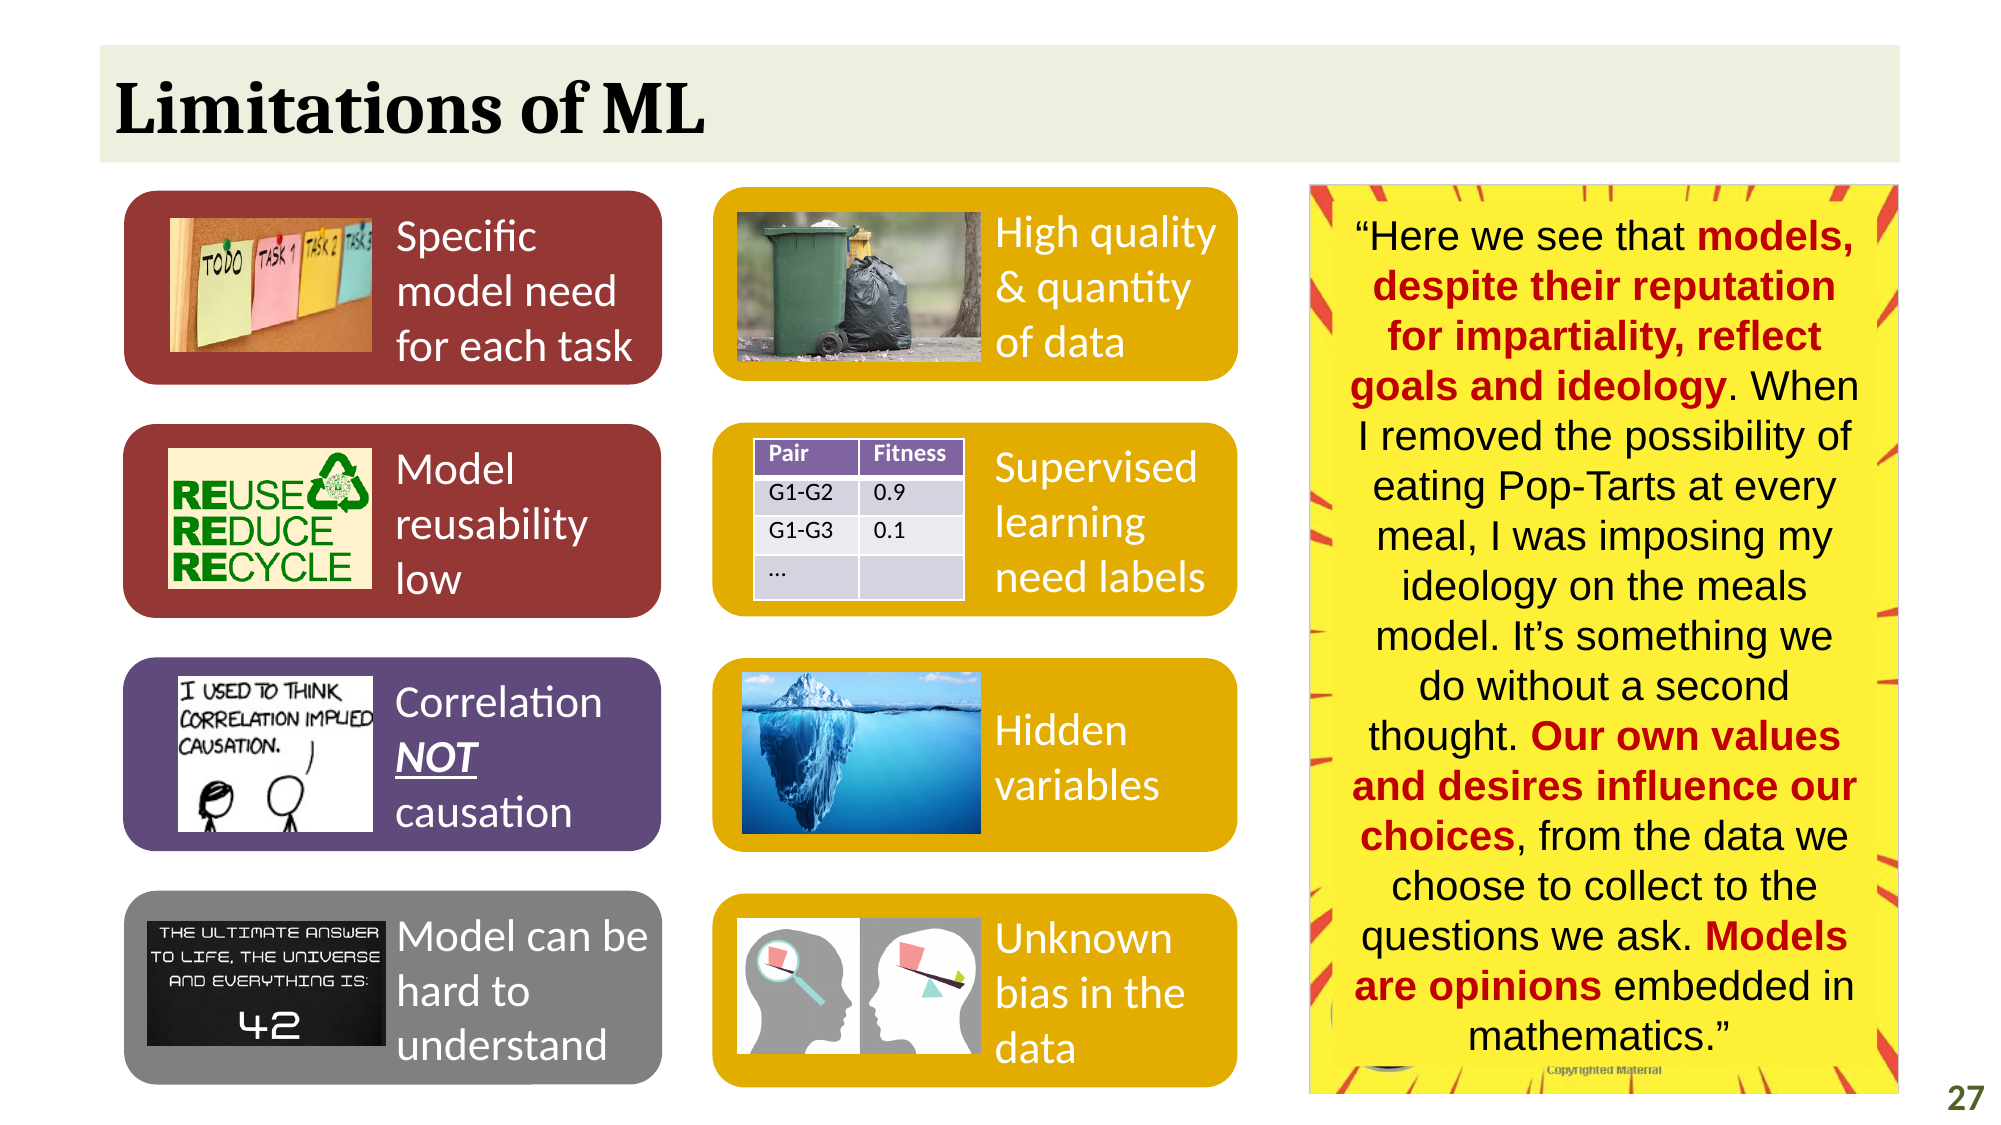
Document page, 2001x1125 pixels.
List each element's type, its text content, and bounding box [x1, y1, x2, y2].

text_box Model can be hard to understand [122, 888, 665, 1087]
table_cell 0.1 [860, 517, 963, 554]
picture [1309, 184, 1901, 1094]
picture [170, 217, 373, 352]
text_box Supervised learning need labels [710, 420, 1240, 619]
picture [737, 917, 981, 1055]
picture [737, 212, 981, 363]
text_box High quality & quantity of data [710, 184, 1241, 384]
text_box Unknown bias in the data [710, 891, 1240, 1090]
table_cell 0.9 [860, 481, 963, 515]
text_box Specific model need for each task [122, 188, 665, 387]
title Limitations of ML [99, 44, 1901, 163]
table_cell G1-G2 [755, 481, 858, 515]
table_header Fitness [860, 440, 963, 475]
picture [147, 920, 386, 1046]
slide_number 27 [1899, 1065, 2000, 1125]
table_cell G1-G3 [755, 517, 858, 554]
table_header Pair [755, 440, 858, 475]
text_box Correlation NOT causation [120, 655, 664, 854]
table_cell [860, 556, 963, 599]
text_box Model reusability low [120, 421, 664, 620]
picture [177, 676, 374, 833]
table_cell … [755, 556, 858, 599]
text_box Hidden variables [710, 656, 1240, 855]
picture [168, 447, 373, 590]
picture [742, 672, 981, 835]
